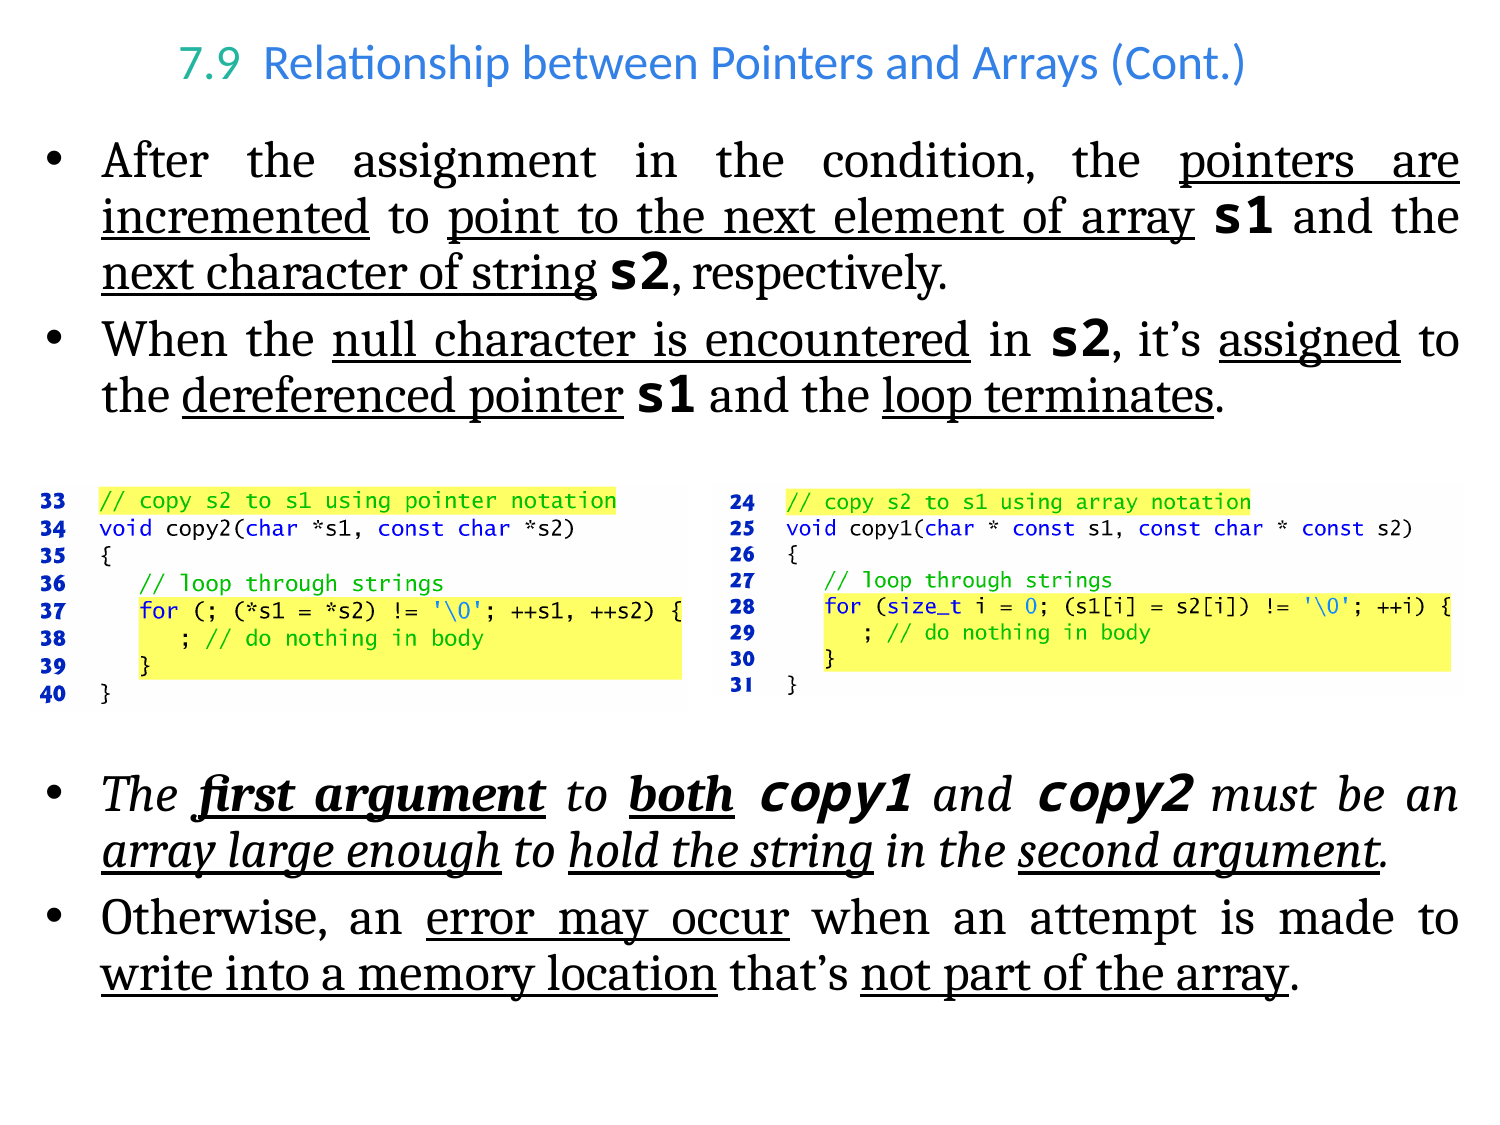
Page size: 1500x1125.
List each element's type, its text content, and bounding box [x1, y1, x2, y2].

picture [711, 483, 1466, 697]
picture [29, 485, 689, 711]
list After the assignment in the condition, the pointers are incremented to point to the next element of array s1 and the next character of string s2, respectively. When the null character is encountered in s2, it’s assigned to the dereferenced pointer s1 and the loop terminates. The first argument to both copy1 and copy2 must be an array large enough to hold the string in the second argument. Otherwise, an error may occur when an attempt is made to write into a memory location that’s not part of the array. [30, 125, 1475, 1050]
title 7.9 Relationship between Pointers and Arrays (Cont.) [37, 22, 1388, 98]
